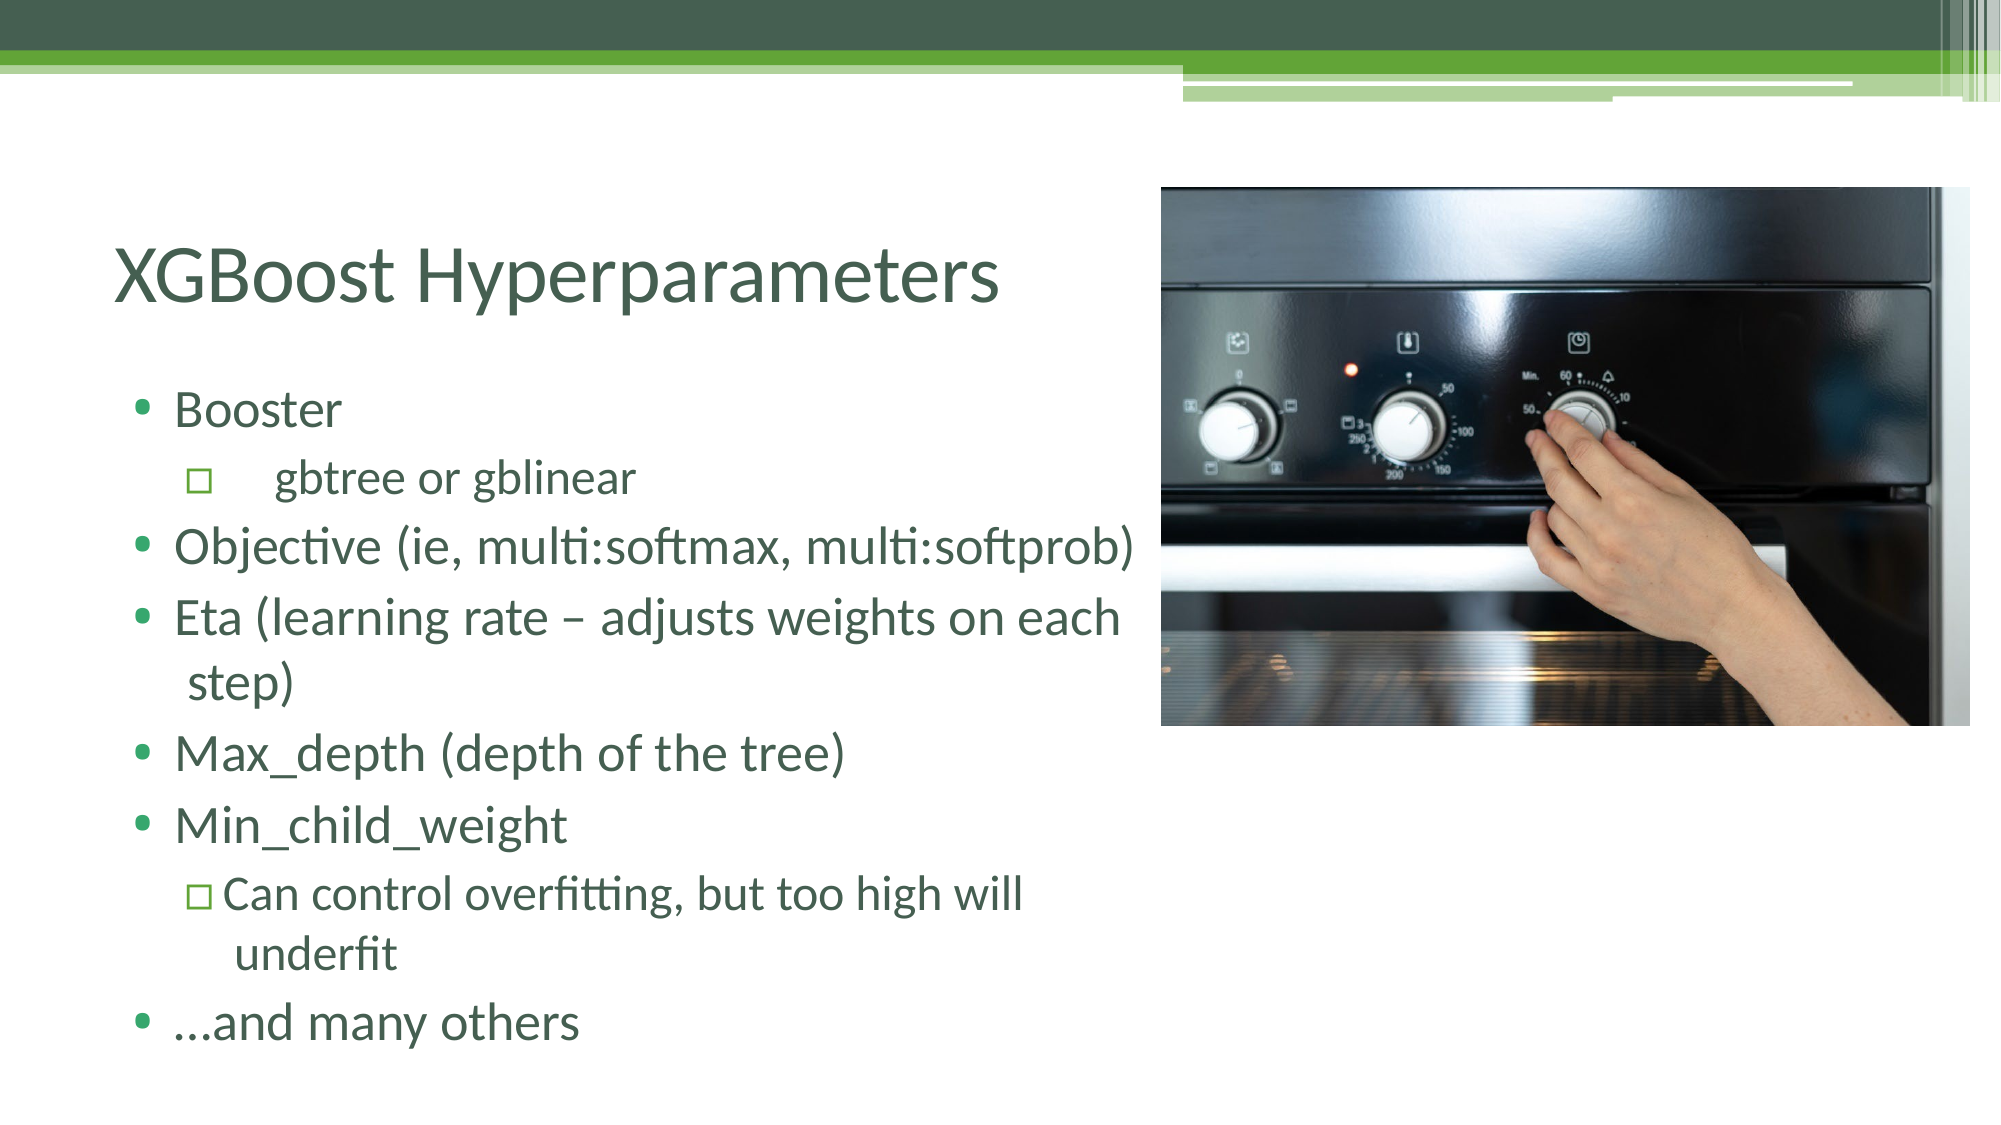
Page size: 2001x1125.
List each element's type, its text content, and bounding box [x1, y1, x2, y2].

picture [1161, 187, 1970, 726]
text_box Booster ▫ gbtree or gblinear Objective (ie, multi:softmax, multi:softprob) Eta (learning rate – adjusts weights on each step) Max_depth (depth of the tree) Min_child_weight ▫ Can control overfitting, but too high will underfit …and many others [130, 363, 1146, 1052]
title XGBoost Hyperparameters [112, 217, 1013, 408]
